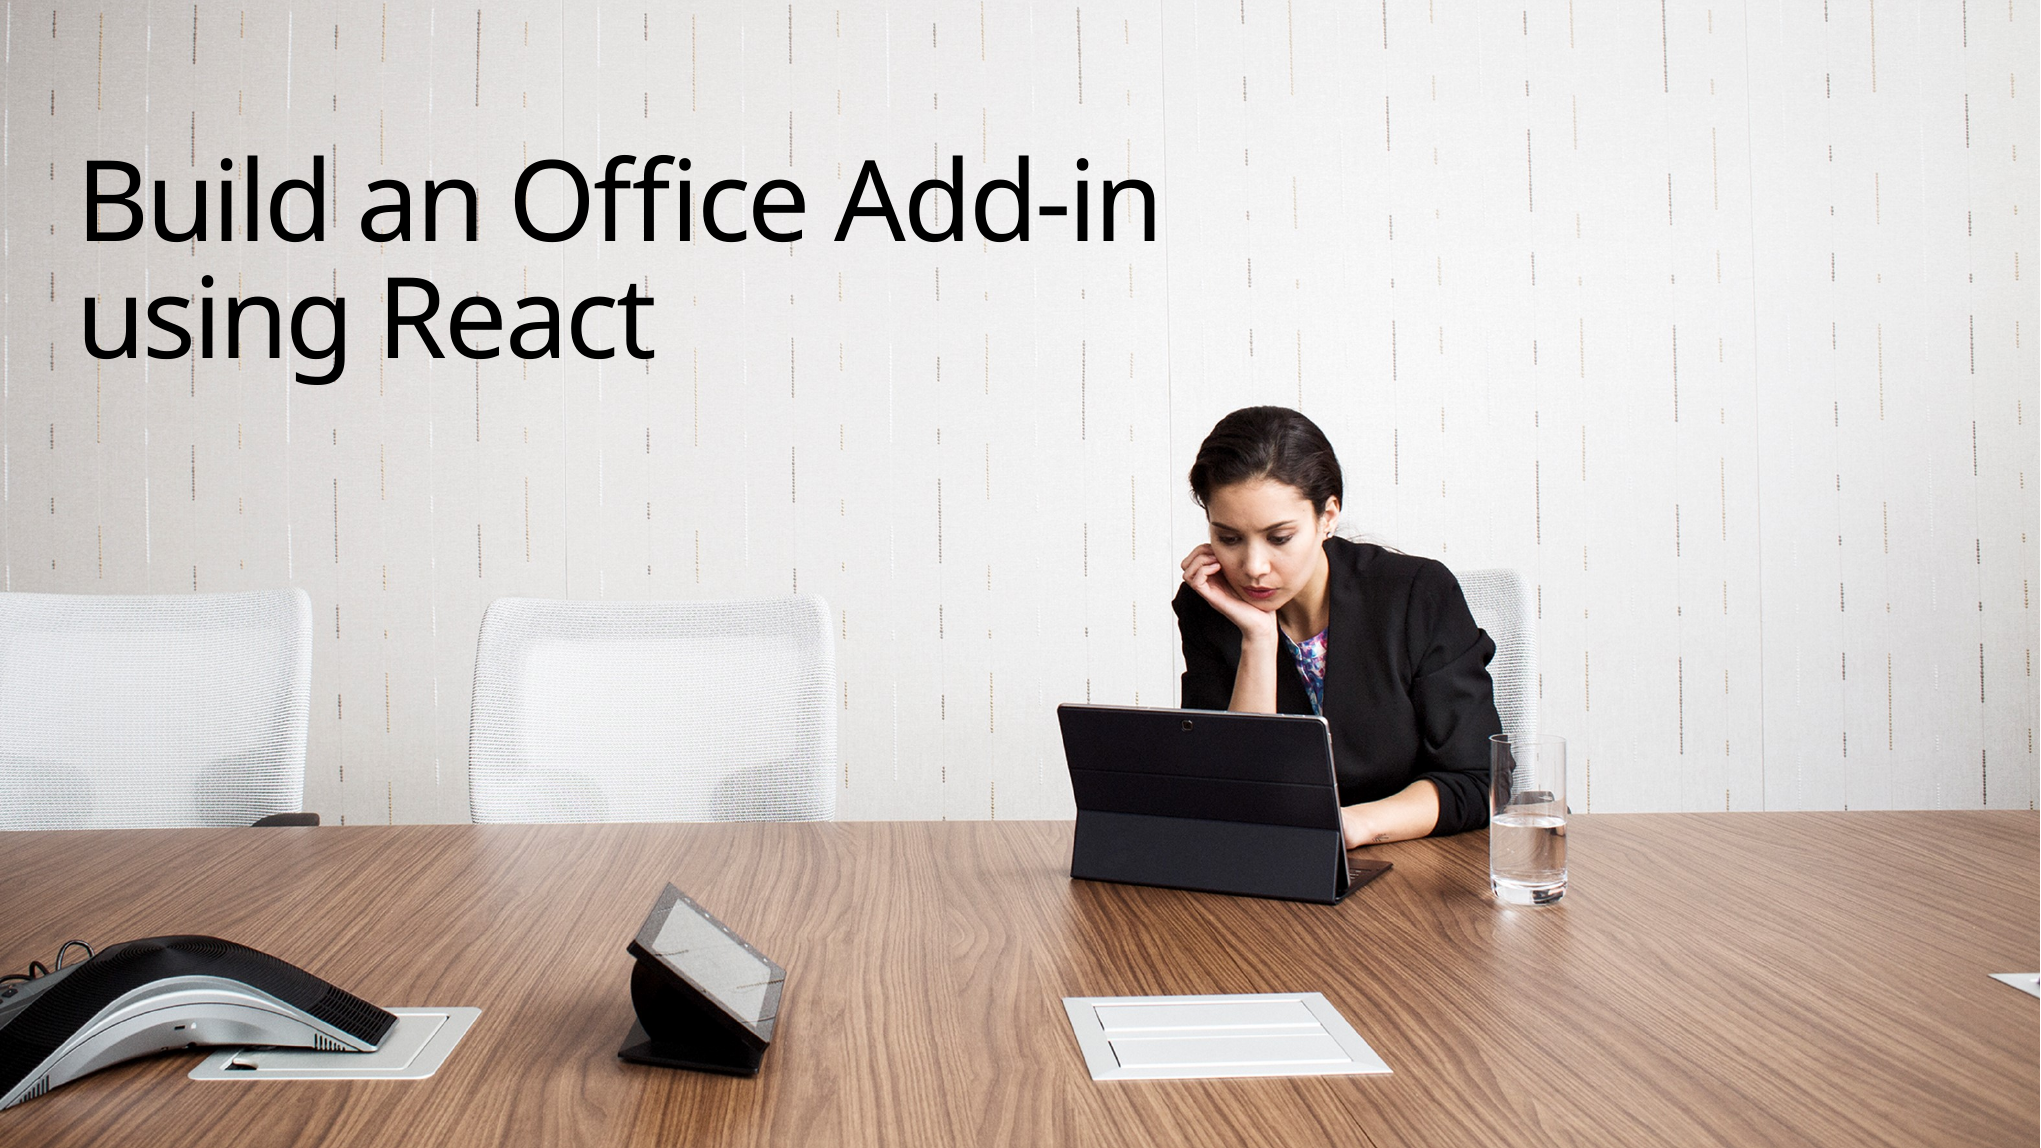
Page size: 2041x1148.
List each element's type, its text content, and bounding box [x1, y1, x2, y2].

title Build an Office Add-in using React [76, 147, 1324, 591]
picture [0, 0, 2040, 1148]
